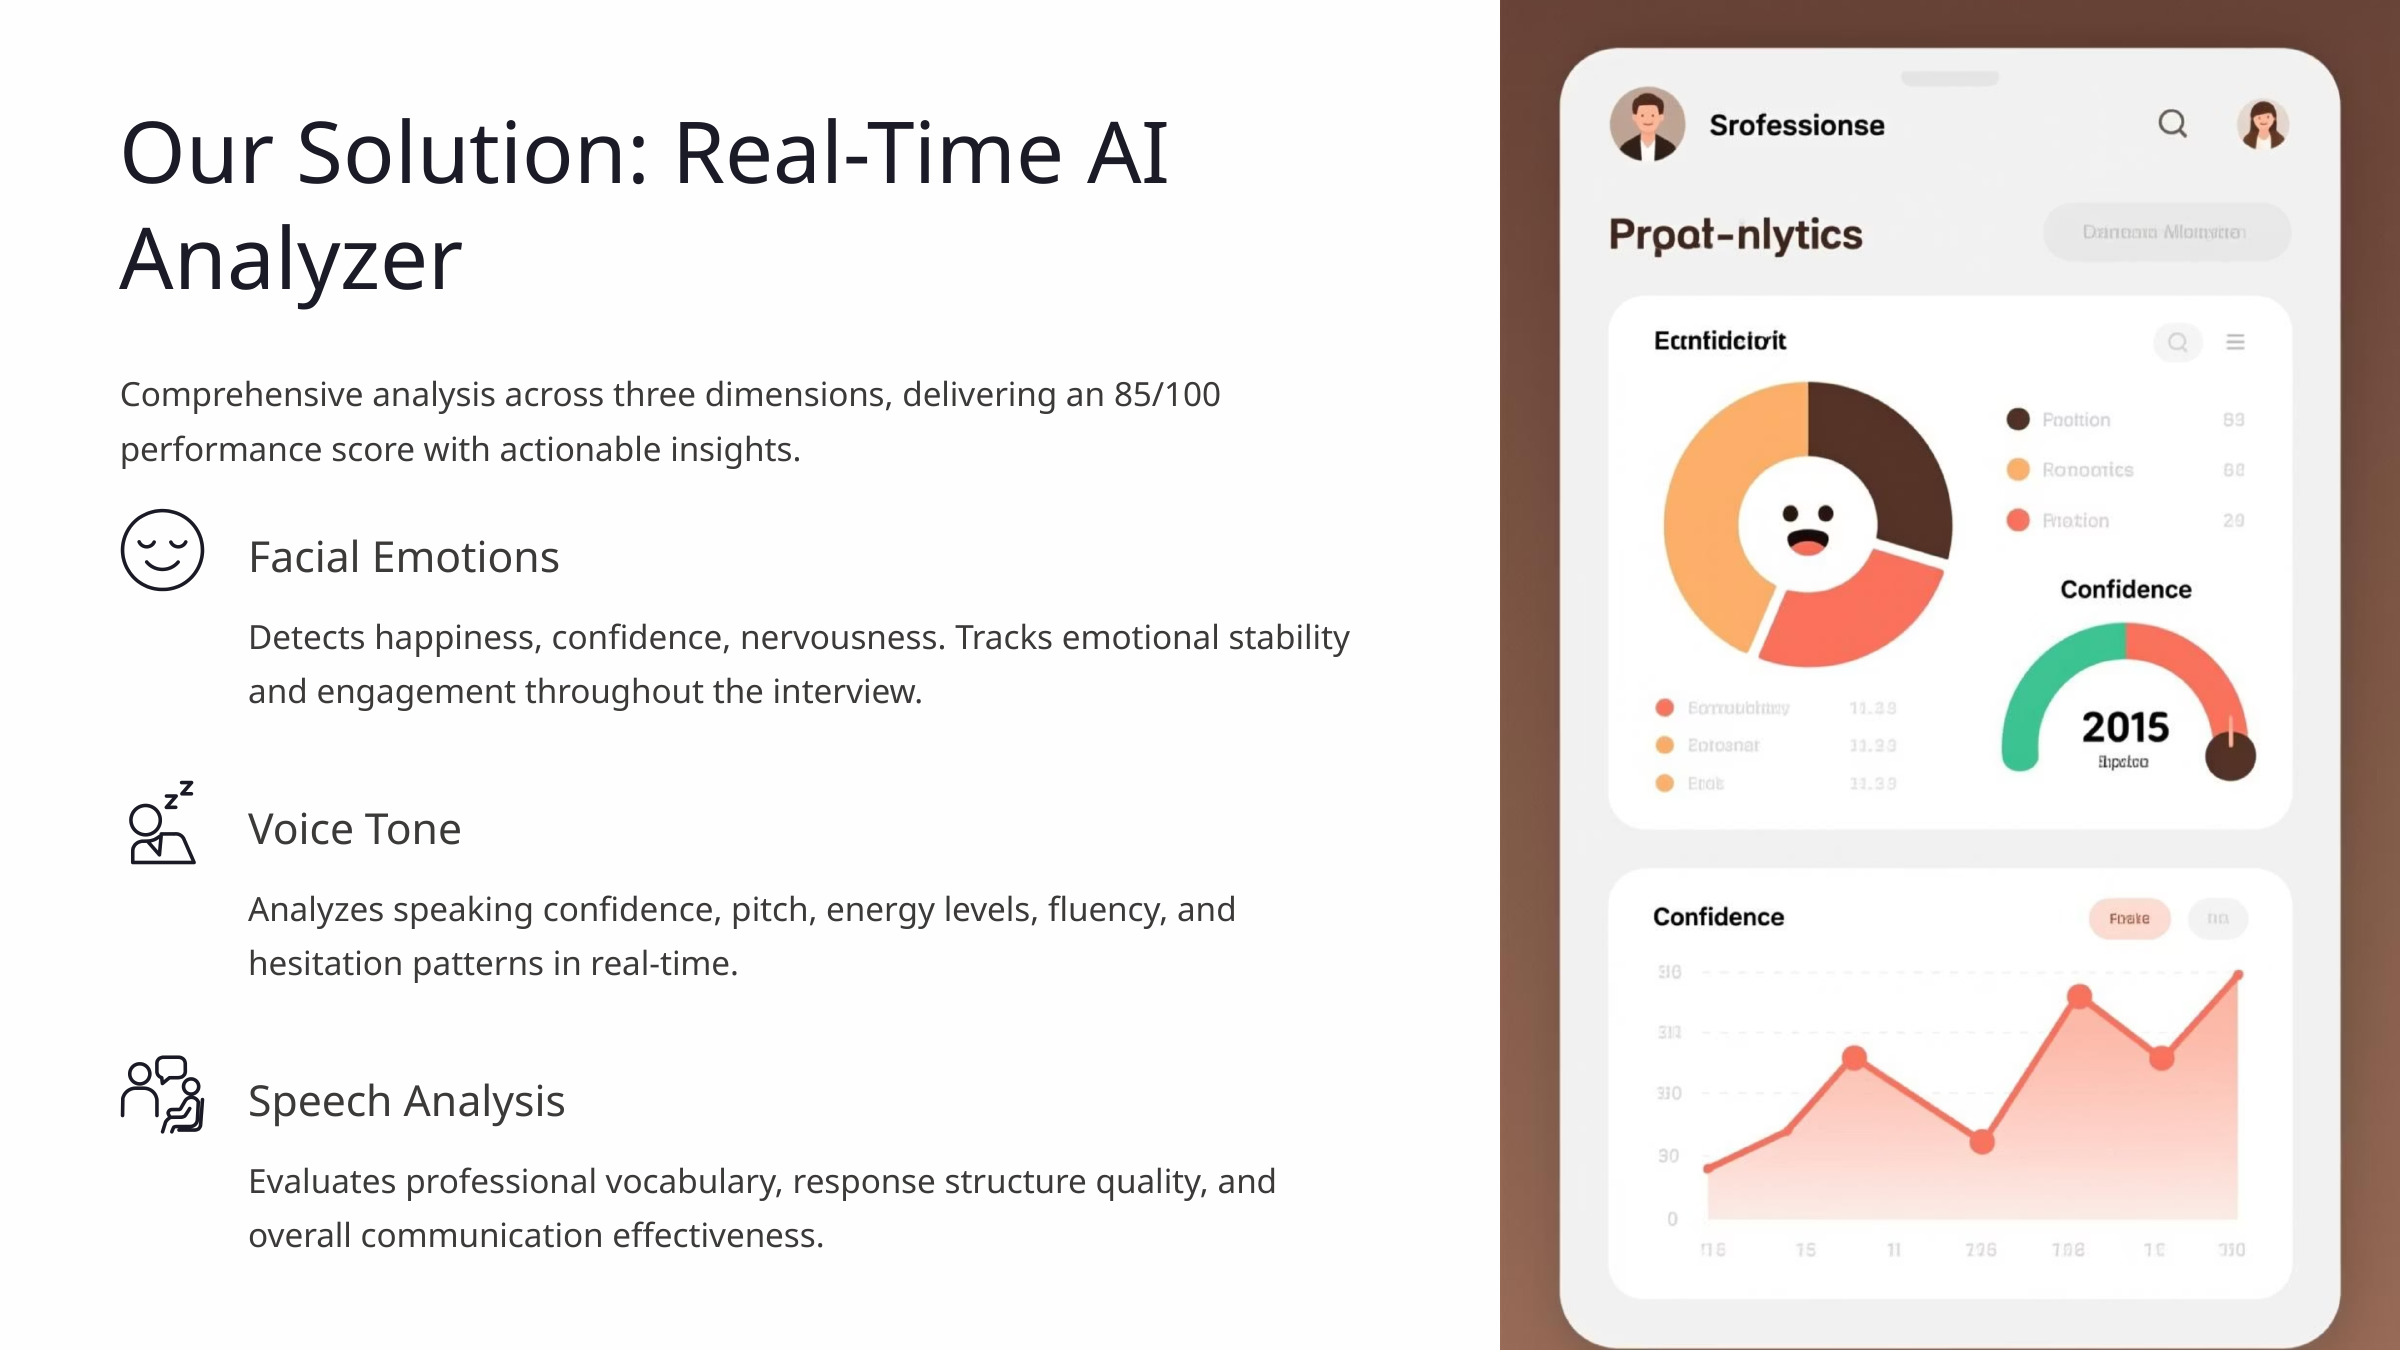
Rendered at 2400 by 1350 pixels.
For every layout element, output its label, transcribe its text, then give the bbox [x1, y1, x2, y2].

picture [1499, 0, 2400, 1350]
text_box Voice Tone [248, 799, 676, 854]
text_box Facial Emotions [248, 527, 676, 582]
text_box Our Solution: Real-Time AI Analyzer [119, 94, 1381, 308]
text_box Detects happiness, confidence, nervousness. Tracks emotional stability and engagement throughout the interview. [248, 601, 1381, 712]
text_box Speech Analysis [248, 1072, 676, 1126]
text_box Evaluates professional vocabulary, response structure quality, and overall communication effectiveness. [248, 1146, 1381, 1256]
text_box Comprehensive analysis across three dimensions, delivering an 85/100 performance score with actionable insights. [119, 359, 1381, 469]
picture [119, 507, 206, 593]
text_box Analyzes speaking confidence, pitch, energy levels, fluency, and hesitation patterns in real-time. [248, 874, 1381, 984]
picture [119, 1051, 206, 1138]
picture [119, 779, 206, 866]
